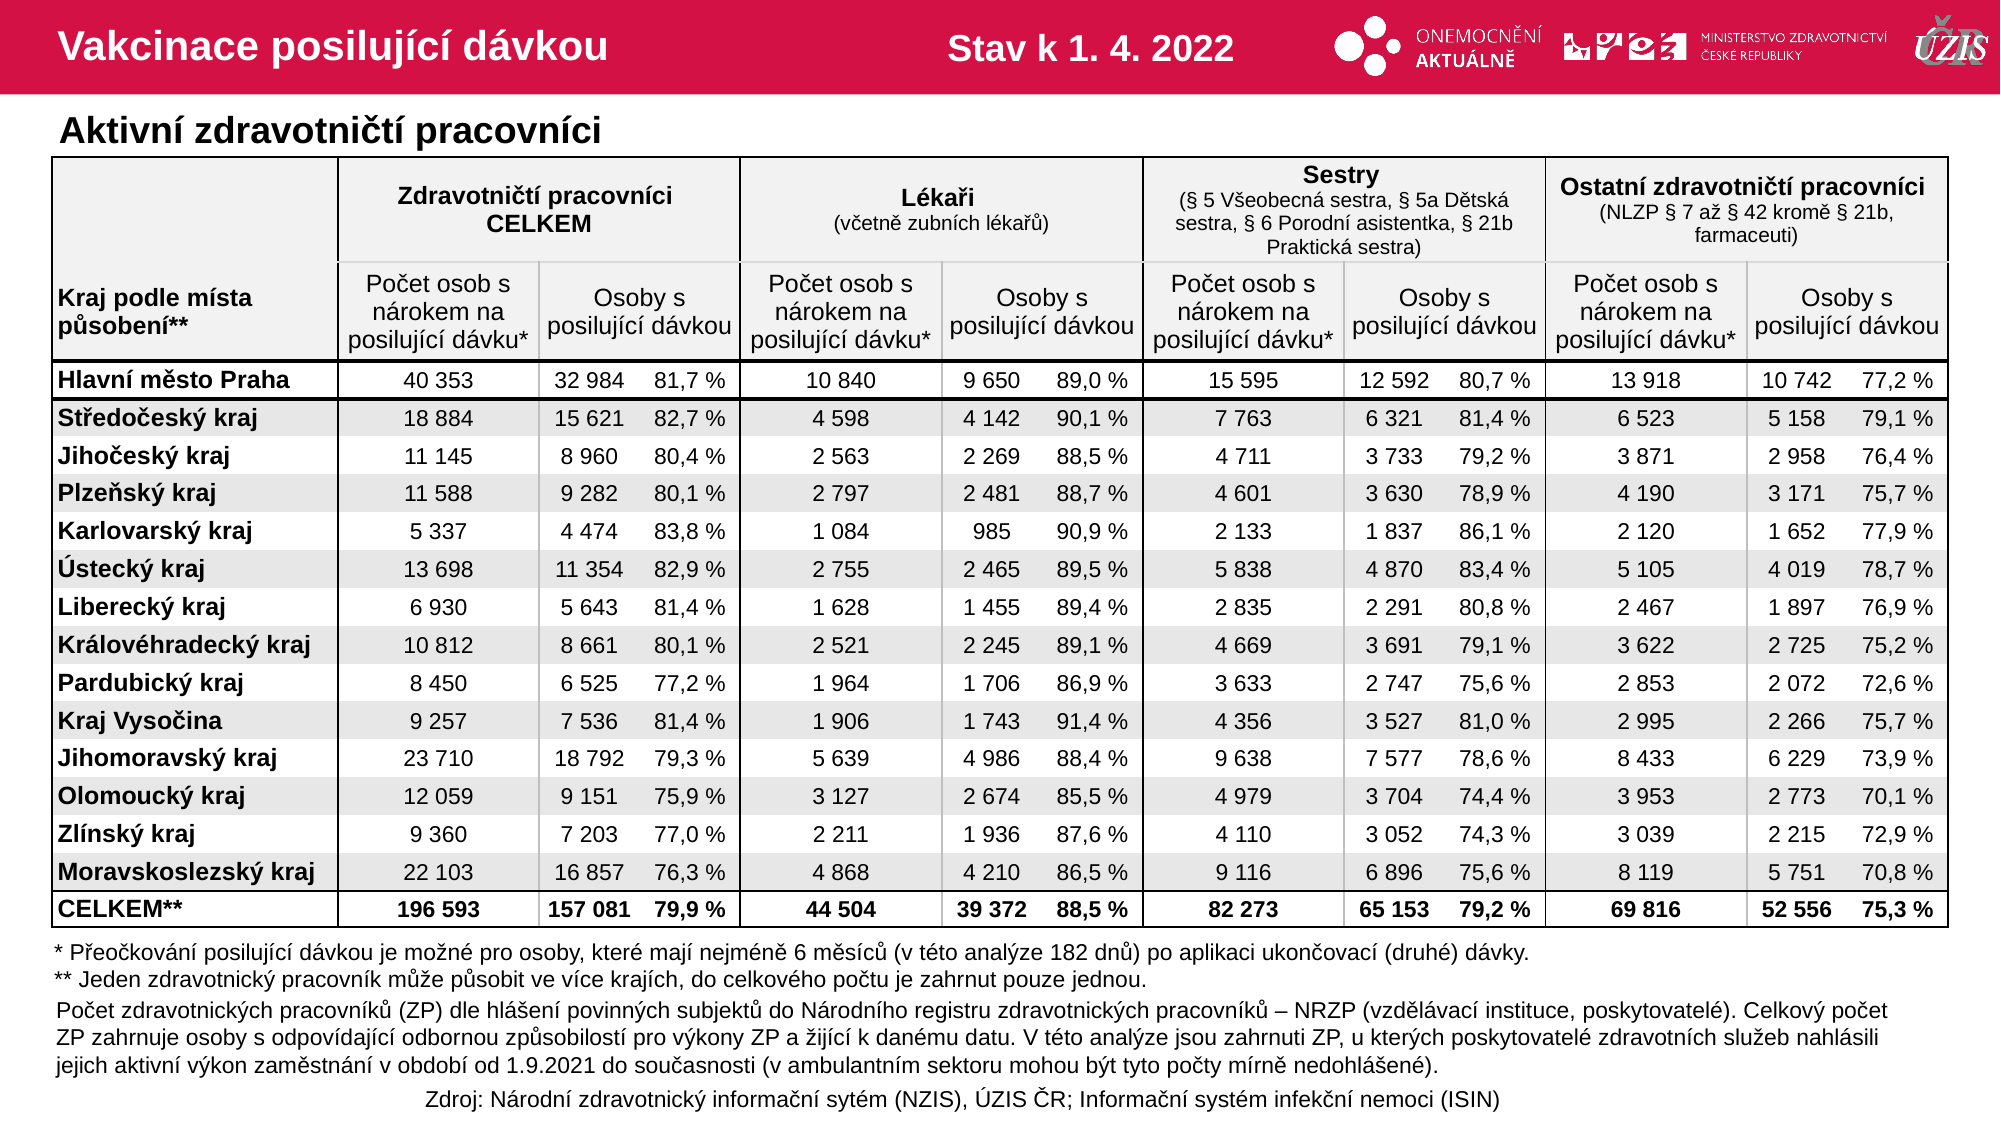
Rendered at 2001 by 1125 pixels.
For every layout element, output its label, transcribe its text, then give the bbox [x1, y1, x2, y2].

table_cell 4 142 [943, 401, 1042, 436]
table_cell 1 837 [1345, 512, 1445, 550]
table_cell 6 523 [1546, 401, 1746, 436]
table_cell 3 127 [741, 777, 941, 815]
table_cell 79,9 % [640, 892, 739, 926]
text_box Aktivní zdravotničtí pracovníci [44, 98, 618, 159]
table_cell 91,4 % [1042, 701, 1142, 739]
table_cell 157 081 [540, 892, 640, 926]
table_cell 1 936 [943, 815, 1042, 853]
table_cell 3 527 [1345, 701, 1445, 739]
table_cell 4 190 [1546, 474, 1746, 512]
picture [1915, 15, 1989, 66]
table_cell 3 052 [1345, 815, 1445, 853]
table_cell 77,2 % [640, 664, 739, 701]
table_cell 3 039 [1546, 815, 1746, 853]
table_cell 8 119 [1546, 853, 1746, 890]
table_cell 6 930 [339, 588, 538, 626]
table_cell 23 710 [339, 739, 538, 777]
table_cell 77,2 % [1847, 363, 1947, 397]
table_cell 89,0 % [1042, 363, 1142, 397]
table_header Zdravotničtí pracovníci CELKEM [339, 158, 739, 261]
table_cell 78,7 % [1847, 550, 1947, 588]
table_cell 78,9 % [1445, 474, 1545, 512]
table_cell 39 372 [943, 892, 1042, 926]
table_cell 40 353 [339, 363, 538, 397]
table_header [53, 158, 337, 262]
text_box Zdroj: Národní zdravotnický informační sytém (NZIS), ÚZIS ČR; Informační systém infekční nemoci (ISIN) [287, 1077, 1646, 1120]
table_cell 6 229 [1748, 739, 1847, 777]
table_cell Osoby s posilující dávkou [943, 263, 1142, 359]
picture [1334, 16, 1542, 76]
table_cell 15 621 [540, 401, 640, 436]
table_cell 2 755 [741, 550, 941, 588]
table_header Ostatní zdravotničtí pracovníci (NLZP § 7 až § 42 kromě § 21b, farmaceuti) [1546, 158, 1947, 261]
table_cell Jihomoravský kraj [53, 739, 337, 777]
table_cell 3 871 [1546, 436, 1746, 474]
table_cell 8 433 [1546, 739, 1746, 777]
table_cell 3 691 [1345, 626, 1445, 664]
table_cell 3 633 [1144, 664, 1343, 701]
table_cell 10 840 [741, 363, 941, 397]
table_cell 89,4 % [1042, 588, 1142, 626]
table_cell 2 725 [1748, 626, 1847, 664]
table_cell 9 116 [1144, 853, 1343, 890]
table_cell 2 481 [943, 474, 1042, 512]
table_cell Středočeský kraj [53, 401, 337, 436]
table_cell 80,4 % [640, 436, 739, 474]
table_cell 22 103 [339, 853, 538, 890]
table_cell 80,7 % [1445, 363, 1545, 397]
table_cell 2 215 [1748, 815, 1847, 853]
table_cell 76,9 % [1847, 588, 1947, 626]
table_cell 4 986 [943, 739, 1042, 777]
table_cell 79,2 % [1445, 436, 1545, 474]
table_cell Kraj podle místa působení** [53, 262, 337, 359]
table_cell 75,9 % [640, 777, 739, 815]
table_cell 83,4 % [1445, 550, 1545, 588]
table_cell 4 870 [1345, 550, 1445, 588]
title Vakcinace posilující dávkou [42, 0, 1262, 95]
table_cell 9 151 [540, 777, 640, 815]
table_cell 2 797 [741, 474, 941, 512]
table_cell 9 638 [1144, 739, 1343, 777]
table_cell 10 742 [1748, 363, 1847, 397]
table_cell 79,3 % [640, 739, 739, 777]
table_cell 2 269 [943, 436, 1042, 474]
table_cell Ústecký kraj [53, 550, 337, 588]
table_cell 9 650 [943, 363, 1042, 397]
text_box Počet zdravotnických pracovníků (ZP) dle hlášení povinných subjektů do Národního registru zdravotnických pracovníků – NRZP (vzdělávací instituce, poskytovatelé). Celkový počet ZP zahrnuje osoby s odpovídající odbornou způsobilostí pro výkony ZP a žijící k danému datu. V této analýze jsou zahrnuti ZP, u kterých poskytovatelé zdravotních služeb nahlásili jejich aktivní výkon zaměstnání v období od 1.9.2021 do současnosti (v ambulantním sektoru mohou být tyto počty mírně nedohlášené). [41, 988, 1938, 1086]
table_cell 80,8 % [1445, 588, 1545, 626]
table_cell 1 964 [741, 664, 941, 701]
table_cell 1 628 [741, 588, 941, 626]
table_cell 4 979 [1144, 777, 1343, 815]
table_cell 6 896 [1345, 853, 1445, 890]
table_cell 4 110 [1144, 815, 1343, 853]
table_cell 88,7 % [1042, 474, 1142, 512]
table_cell 80,1 % [640, 626, 739, 664]
table_cell 77,0 % [640, 815, 739, 853]
table_cell Plzeňský kraj [53, 474, 337, 512]
table_cell 75,3 % [1847, 892, 1947, 926]
table_cell 2 563 [741, 436, 941, 474]
table_cell 32 984 [540, 363, 640, 397]
table_cell Počet osob s nárokem na posilující dávku* [741, 263, 941, 359]
table_cell 2 958 [1748, 436, 1847, 474]
table_cell Počet osob s nárokem na posilující dávku* [1546, 263, 1746, 359]
table_cell 1 455 [943, 588, 1042, 626]
table_cell Osoby s posilující dávkou [1748, 263, 1947, 359]
table_cell 1 652 [1748, 512, 1847, 550]
table_cell 87,6 % [1042, 815, 1142, 853]
table_cell 73,9 % [1847, 739, 1947, 777]
table_cell 7 203 [540, 815, 640, 853]
table_cell 81,4 % [640, 701, 739, 739]
table_cell 89,1 % [1042, 626, 1142, 664]
table_cell 75,7 % [1847, 474, 1947, 512]
table_cell 4 711 [1144, 436, 1343, 474]
table_cell Osoby s posilující dávkou [540, 263, 739, 359]
table_cell 3 630 [1345, 474, 1445, 512]
table_cell 8 960 [540, 436, 640, 474]
table_cell 2 133 [1144, 512, 1343, 550]
table_cell 2 211 [741, 815, 941, 853]
table_cell 74,3 % [1445, 815, 1545, 853]
table_cell 5 105 [1546, 550, 1746, 588]
table_cell 88,5 % [1042, 892, 1142, 926]
table_cell 2 835 [1144, 588, 1343, 626]
table_cell 2 291 [1345, 588, 1445, 626]
table_cell 72,6 % [1847, 664, 1947, 701]
table_cell 81,4 % [640, 588, 739, 626]
table_cell Kraj Vysočina [53, 701, 337, 739]
table_cell 5 751 [1748, 853, 1847, 890]
table_cell 1 906 [741, 701, 941, 739]
table_cell 74,4 % [1445, 777, 1545, 815]
table_cell 5 643 [540, 588, 640, 626]
table_cell 4 356 [1144, 701, 1343, 739]
table_cell 6 321 [1345, 401, 1445, 436]
table_cell 2 747 [1345, 664, 1445, 701]
table_cell 7 577 [1345, 739, 1445, 777]
table_cell 15 595 [1144, 363, 1343, 397]
table_cell 2 853 [1546, 664, 1746, 701]
table_cell 1 897 [1748, 588, 1847, 626]
table_cell 80,1 % [640, 474, 739, 512]
table_cell 11 354 [540, 550, 640, 588]
table_cell 5 838 [1144, 550, 1343, 588]
table_cell 8 450 [339, 664, 538, 701]
table_cell 16 857 [540, 853, 640, 890]
table_cell 8 661 [540, 626, 640, 664]
table_cell 3 622 [1546, 626, 1746, 664]
table_cell Moravskoslezský kraj [53, 853, 337, 890]
picture [1563, 31, 1888, 60]
table_cell Olomoucký kraj [53, 777, 337, 815]
table_cell Zlínský kraj [53, 815, 337, 853]
table_cell 89,5 % [1042, 550, 1142, 588]
table_cell 90,1 % [1042, 401, 1142, 436]
table_cell 2 245 [943, 626, 1042, 664]
table_cell 75,6 % [1445, 664, 1545, 701]
table_cell 9 282 [540, 474, 640, 512]
table_cell 985 [943, 512, 1042, 550]
table_cell 81,4 % [1445, 401, 1545, 436]
table_cell 2 773 [1748, 777, 1847, 815]
table_cell 2 467 [1546, 588, 1746, 626]
table_cell 82,9 % [640, 550, 739, 588]
table_cell 3 171 [1748, 474, 1847, 512]
table_cell 2 120 [1546, 512, 1746, 550]
table_cell 70,1 % [1847, 777, 1947, 815]
table_cell 72,9 % [1847, 815, 1947, 853]
table_cell 4 474 [540, 512, 640, 550]
table_cell 196 593 [339, 892, 538, 926]
table_cell 13 918 [1546, 363, 1746, 397]
table_header Lékaři (včetně zubních lékařů) [741, 158, 1142, 261]
table_cell 5 639 [741, 739, 941, 777]
table_cell 79,2 % [1445, 892, 1545, 926]
table_cell 65 153 [1345, 892, 1445, 926]
table_cell 69 816 [1546, 892, 1746, 926]
table_cell 88,5 % [1042, 436, 1142, 474]
table_cell 3 704 [1345, 777, 1445, 815]
table_cell 2 465 [943, 550, 1042, 588]
table_cell 12 059 [339, 777, 538, 815]
table_cell 4 669 [1144, 626, 1343, 664]
table_cell 1 743 [943, 701, 1042, 739]
table_cell Karlovarský kraj [53, 512, 337, 550]
table_cell 77,9 % [1847, 512, 1947, 550]
table_cell 76,3 % [640, 853, 739, 890]
table_cell 78,6 % [1445, 739, 1545, 777]
table_cell 9 360 [339, 815, 538, 853]
table_cell 86,9 % [1042, 664, 1142, 701]
table_cell 86,1 % [1445, 512, 1545, 550]
table_cell 90,9 % [1042, 512, 1142, 550]
table_cell 4 598 [741, 401, 941, 436]
table_cell 75,7 % [1847, 701, 1947, 739]
table_cell 83,8 % [640, 512, 739, 550]
table_header Sestry (§ 5 Všeobecná sestra, § 5a Dětská sestra, § 6 Porodní asistentka, § 21b Praktická sestra) [1144, 158, 1545, 261]
table_cell Královéhradecký kraj [53, 626, 337, 664]
table_cell 75,6 % [1445, 853, 1545, 890]
table_cell 2 521 [741, 626, 941, 664]
table_cell 88,4 % [1042, 739, 1142, 777]
table_cell 2 674 [943, 777, 1042, 815]
table_cell 6 525 [540, 664, 640, 701]
table_cell 9 257 [339, 701, 538, 739]
table_cell 70,8 % [1847, 853, 1947, 890]
table_cell 3 953 [1546, 777, 1746, 815]
table_cell Osoby s posilující dávkou [1345, 263, 1545, 359]
table_cell 13 698 [339, 550, 538, 588]
table_cell 4 210 [943, 853, 1042, 890]
table_cell Počet osob s nárokem na posilující dávku* [339, 263, 538, 359]
table_cell 52 556 [1748, 892, 1847, 926]
table_cell 4 019 [1748, 550, 1847, 588]
table_cell CELKEM** [53, 892, 337, 926]
table_cell 76,4 % [1847, 436, 1947, 474]
table_cell 4 601 [1144, 474, 1343, 512]
text_box Stav k 1. 4. 2022 [932, 16, 1322, 77]
table_cell 5 158 [1748, 401, 1847, 436]
table_cell 85,5 % [1042, 777, 1142, 815]
table_cell 2 266 [1748, 701, 1847, 739]
table_cell 1 084 [741, 512, 941, 550]
table_cell 11 145 [339, 436, 538, 474]
table_cell Pardubický kraj [53, 664, 337, 701]
table_cell 12 592 [1345, 363, 1445, 397]
table_cell Hlavní město Praha [53, 363, 337, 397]
table_cell 1 706 [943, 664, 1042, 701]
table_cell 79,1 % [1847, 401, 1947, 436]
table_cell Jihočeský kraj [53, 436, 337, 474]
table_cell 82,7 % [640, 401, 739, 436]
table_cell 3 733 [1345, 436, 1445, 474]
table_cell Počet osob s nárokem na posilující dávku* [1144, 263, 1343, 359]
table_cell 7 536 [540, 701, 640, 739]
table_cell 82 273 [1144, 892, 1343, 926]
table_cell 7 763 [1144, 401, 1343, 436]
table_cell 4 868 [741, 853, 941, 890]
table_cell 18 792 [540, 739, 640, 777]
table_cell 75,2 % [1847, 626, 1947, 664]
table_cell 79,1 % [1445, 626, 1545, 664]
table_cell 81,7 % [640, 363, 739, 397]
text_box * Přeočkování posilující dávkou je možné pro osoby, které mají nejméně 6 měsíců (v této analýze 182 dnů) po aplikaci ukončovací (druhé) dávky. ** Jeden zdravotnický pracovník může působit ve více krajích, do celkového počtu je zahrnut pouze jednou. [39, 929, 1546, 1000]
table_cell 81,0 % [1445, 701, 1545, 739]
table_cell 11 588 [339, 474, 538, 512]
table_cell 2 995 [1546, 701, 1746, 739]
table_cell 44 504 [741, 892, 941, 926]
table_cell 2 072 [1748, 664, 1847, 701]
table_cell Liberecký kraj [53, 588, 337, 626]
table_cell 18 884 [339, 401, 538, 436]
table_cell 10 812 [339, 626, 538, 664]
table_cell 5 337 [339, 512, 538, 550]
table_cell 86,5 % [1042, 853, 1142, 890]
